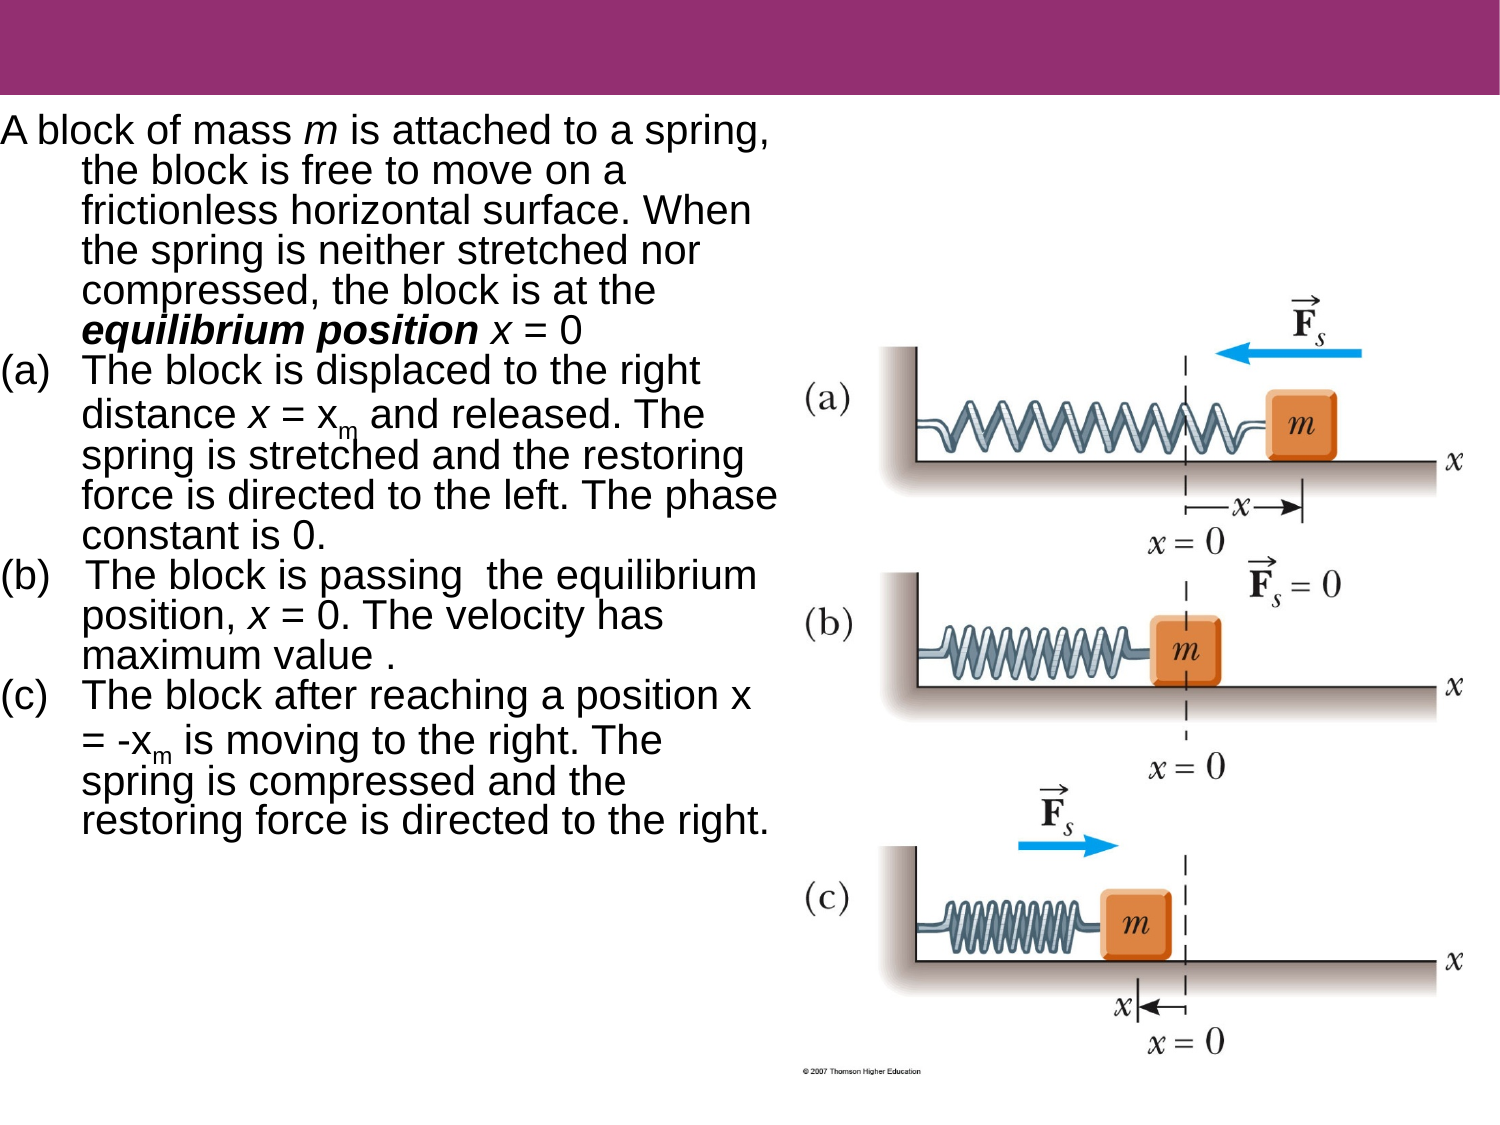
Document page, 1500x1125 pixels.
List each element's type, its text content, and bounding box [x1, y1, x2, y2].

picture [799, 555, 1463, 1076]
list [799, 295, 1463, 555]
title 15.1:Motion of an object attached to a spring [50, 20, 1313, 113]
list A block of mass m is attached to a spring, the block is free to move on a frictionless horizontal surface. When the spring is neither stretched nor compressed, the block is at the equilibrium position x = 0 (a) The block is displaced to the right distance x = xm and released. The spring is stretched and the restoring force is directed to the left. The phase constant is 0. (b) The block is passing the equilibrium position, x = 0. The velocity has maximum value . (c) The block after reaching a position x = -xm is moving to the right. The spring is compressed and the restoring force is directed to the right. [0, 112, 788, 1006]
